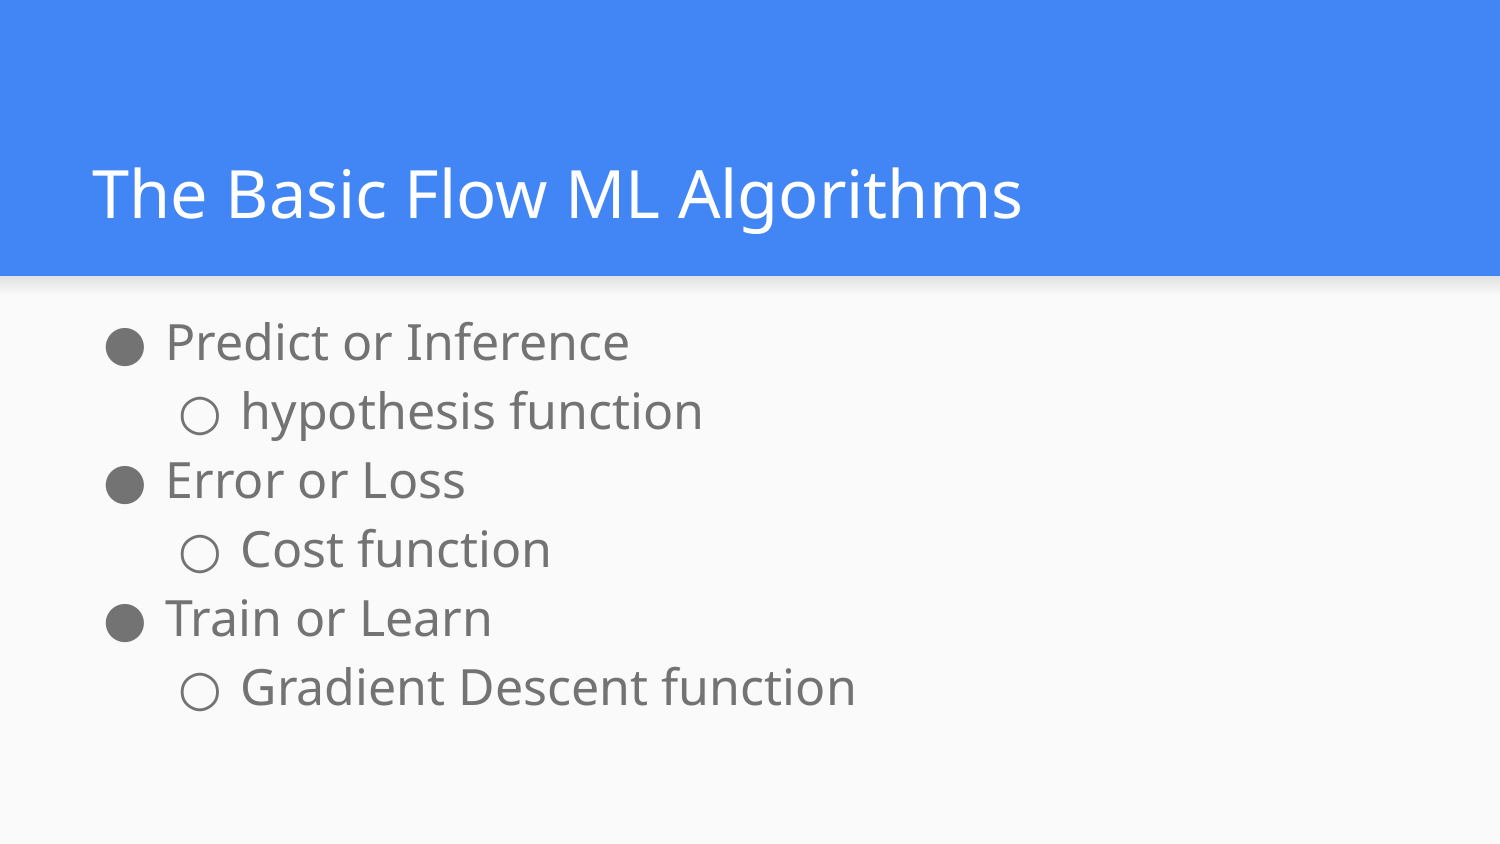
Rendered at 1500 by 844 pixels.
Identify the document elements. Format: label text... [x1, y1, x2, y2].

title The Basic Flow ML Algorithms [77, 121, 1427, 248]
list Predict or Inference hypothesis function Error or Loss Cost function Train or Learn Gradient Descent function [75, 286, 1425, 785]
